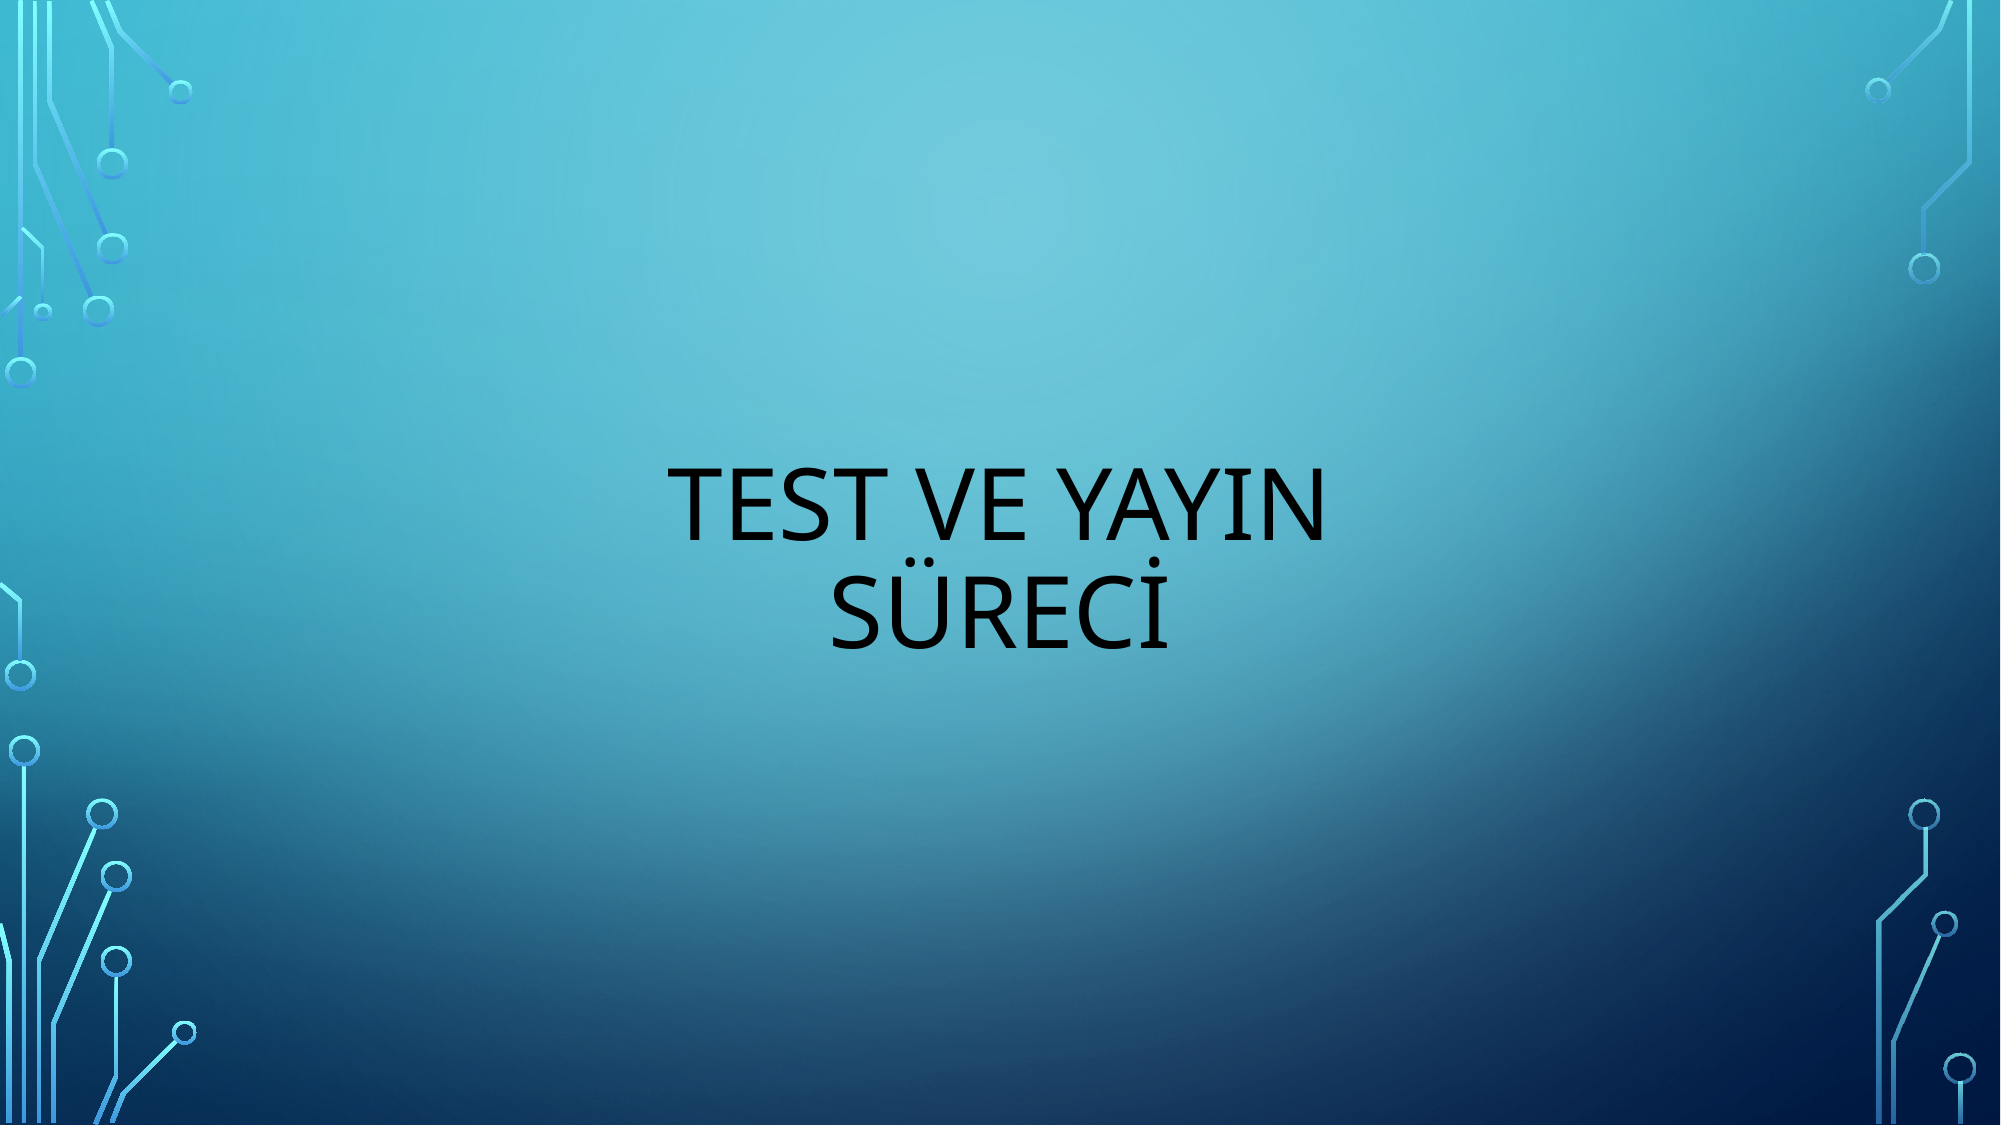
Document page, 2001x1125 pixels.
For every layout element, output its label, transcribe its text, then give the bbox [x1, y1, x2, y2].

title Test ve Yayın Süreci [631, 441, 1369, 684]
